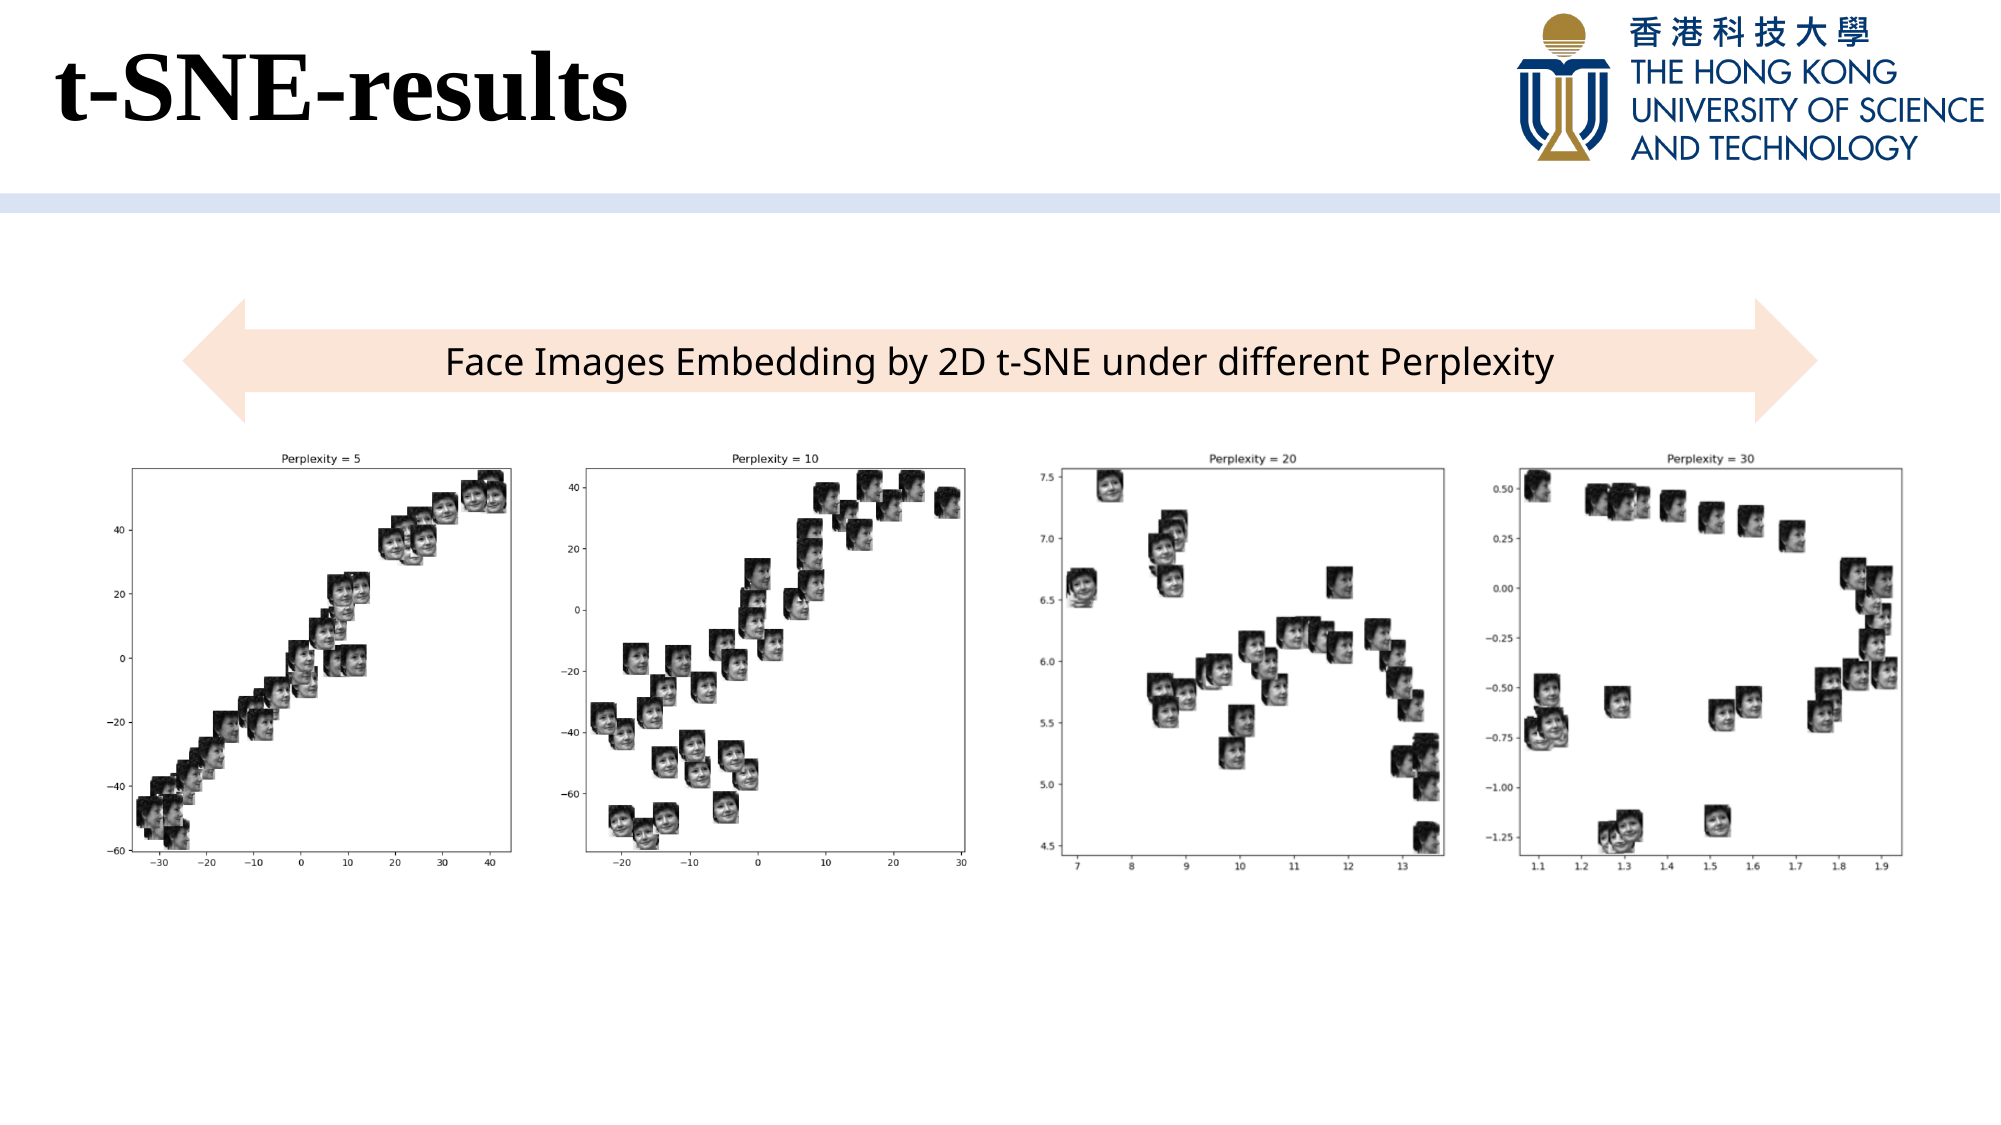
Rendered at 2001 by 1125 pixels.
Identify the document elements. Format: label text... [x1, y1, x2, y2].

picture [1514, 12, 1986, 164]
picture [102, 435, 977, 900]
text_box [39, 224, 1063, 870]
text_box [0, 192, 2000, 214]
text_box t-SNE-results [39, 12, 1431, 148]
picture [1010, 447, 1932, 889]
text_box Face Images Embedding by 2D t-SNE under different Perplexity [180, 295, 1820, 426]
